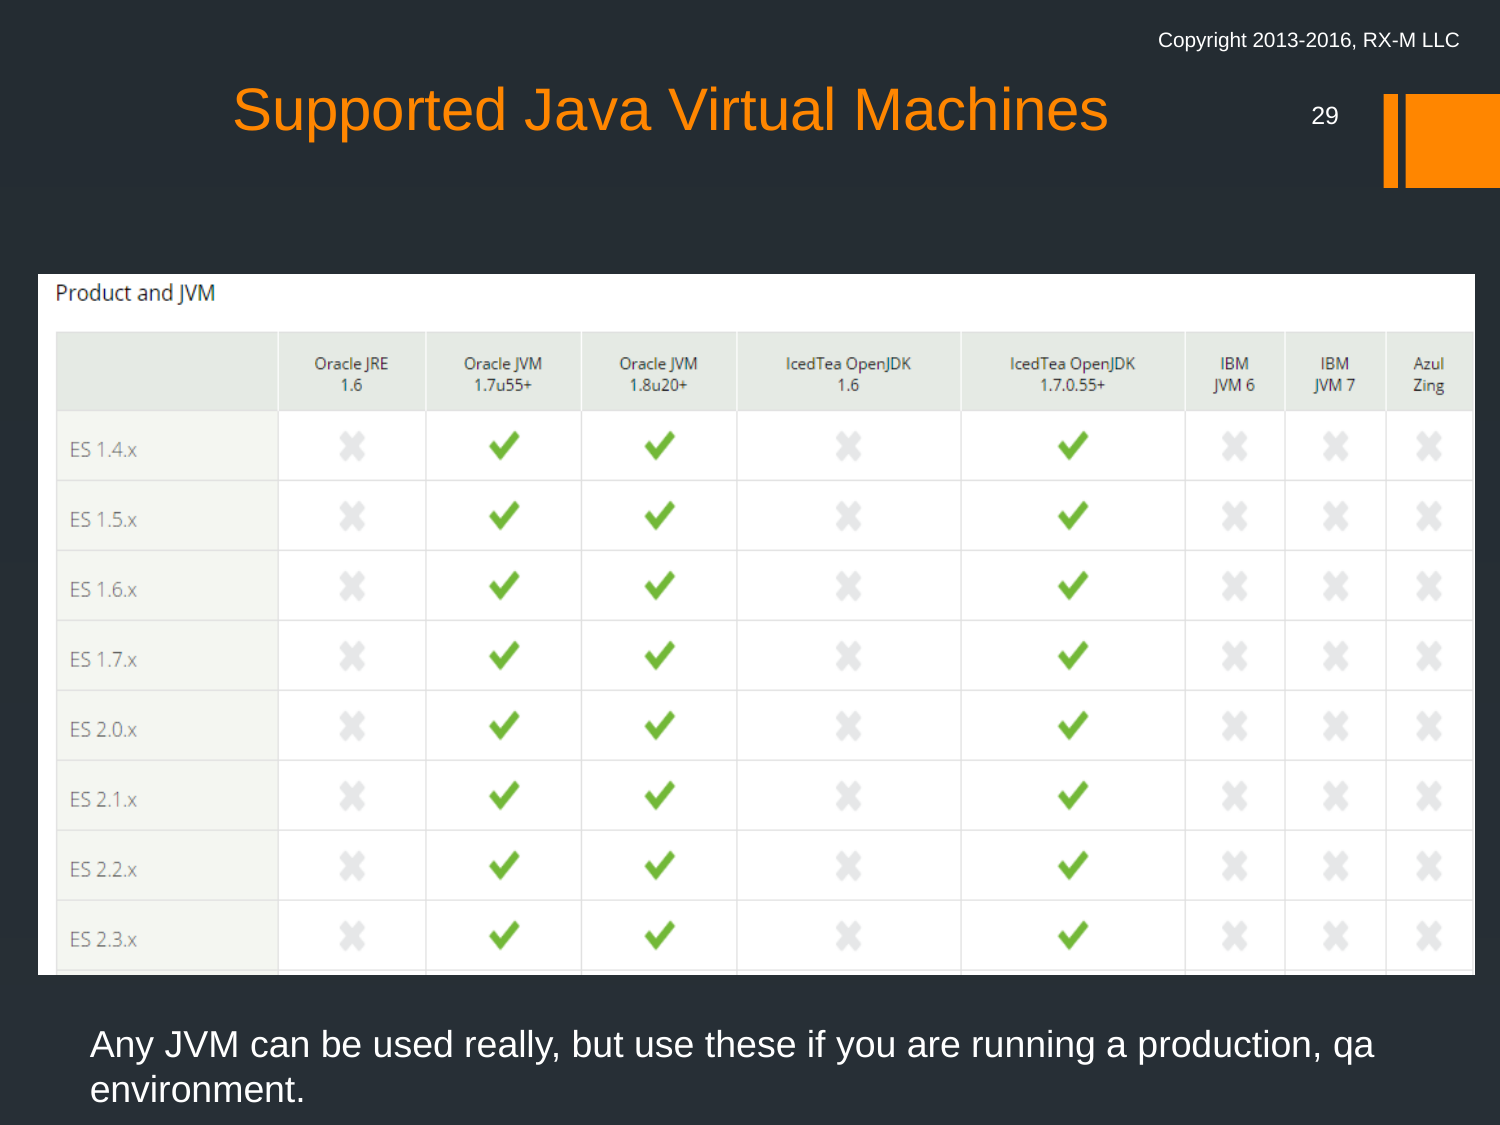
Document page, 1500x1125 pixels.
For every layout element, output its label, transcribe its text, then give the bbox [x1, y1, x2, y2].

text_box Any JVM can be used really, but use these if you are running a production, qa environment. [75, 1012, 1475, 1118]
title Supported Java Virtual Machines [37, 17, 1125, 150]
slide_number 29 [1199, 90, 1355, 140]
footer Copyright 2013-2016, RX-M LLC [1106, 26, 1475, 76]
picture [37, 274, 1476, 976]
